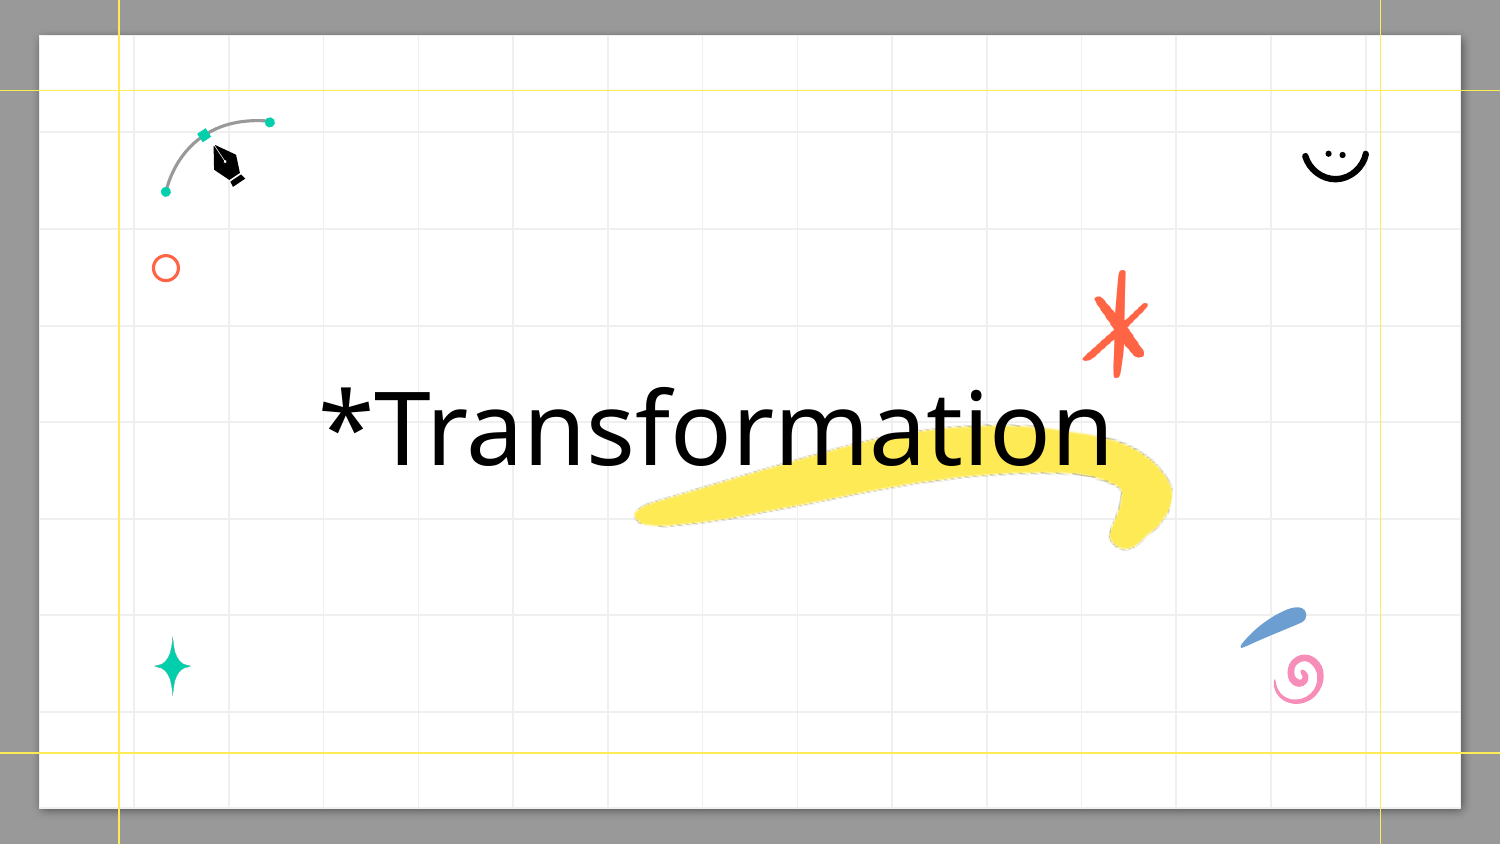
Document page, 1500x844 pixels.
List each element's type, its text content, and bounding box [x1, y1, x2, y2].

title *Transformation [146, 362, 1287, 503]
picture [154, 635, 191, 697]
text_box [1301, 150, 1370, 183]
picture [634, 404, 1171, 607]
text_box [212, 175, 240, 187]
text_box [135, 104, 272, 167]
text_box [153, 255, 179, 281]
picture [1082, 270, 1148, 379]
text_box [1240, 607, 1307, 648]
text_box [1273, 654, 1324, 704]
